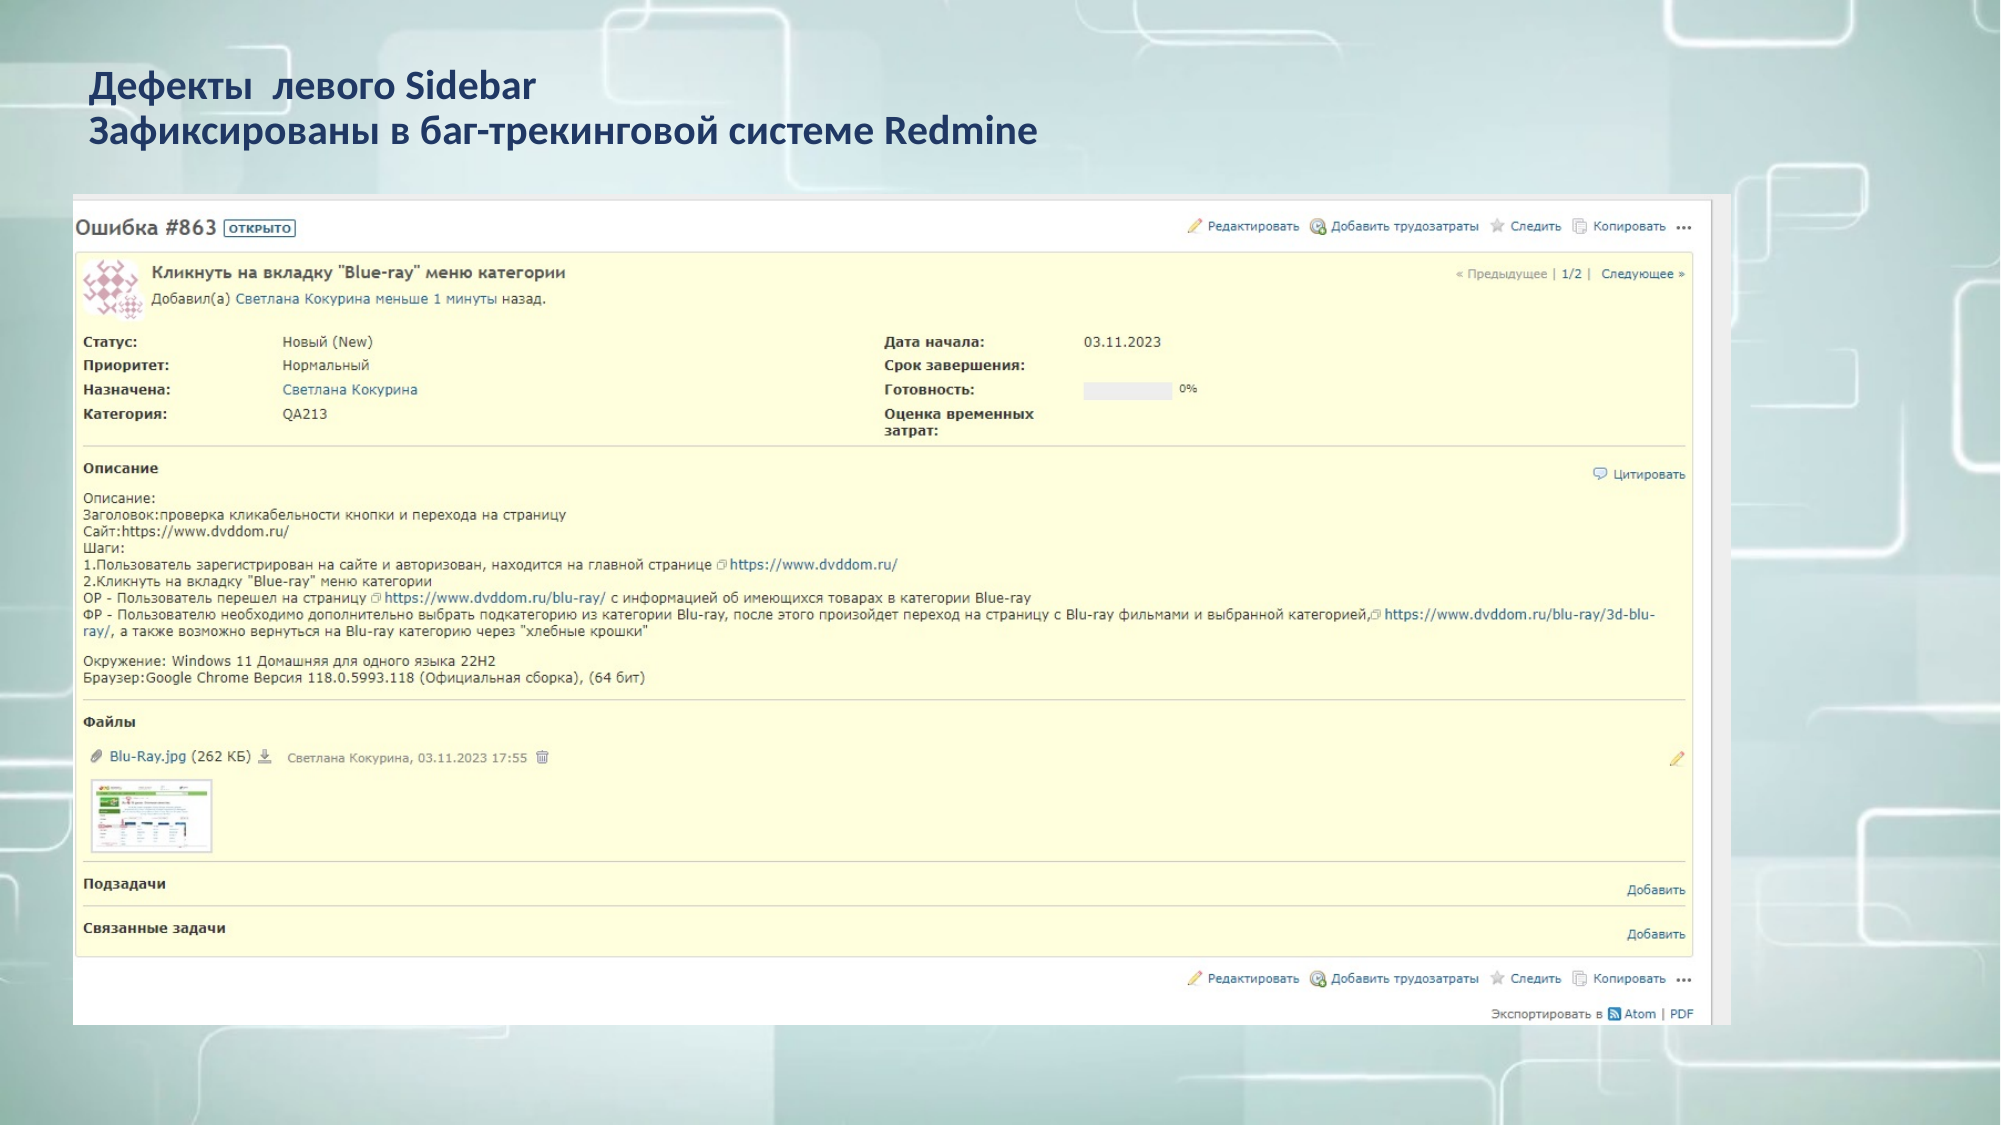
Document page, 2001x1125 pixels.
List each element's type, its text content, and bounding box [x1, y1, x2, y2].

title Дефекты левого Sidebar Зафиксированы в баг-трекинговой системе Redmine [73, 54, 1799, 273]
picture [0, 0, 2001, 1125]
